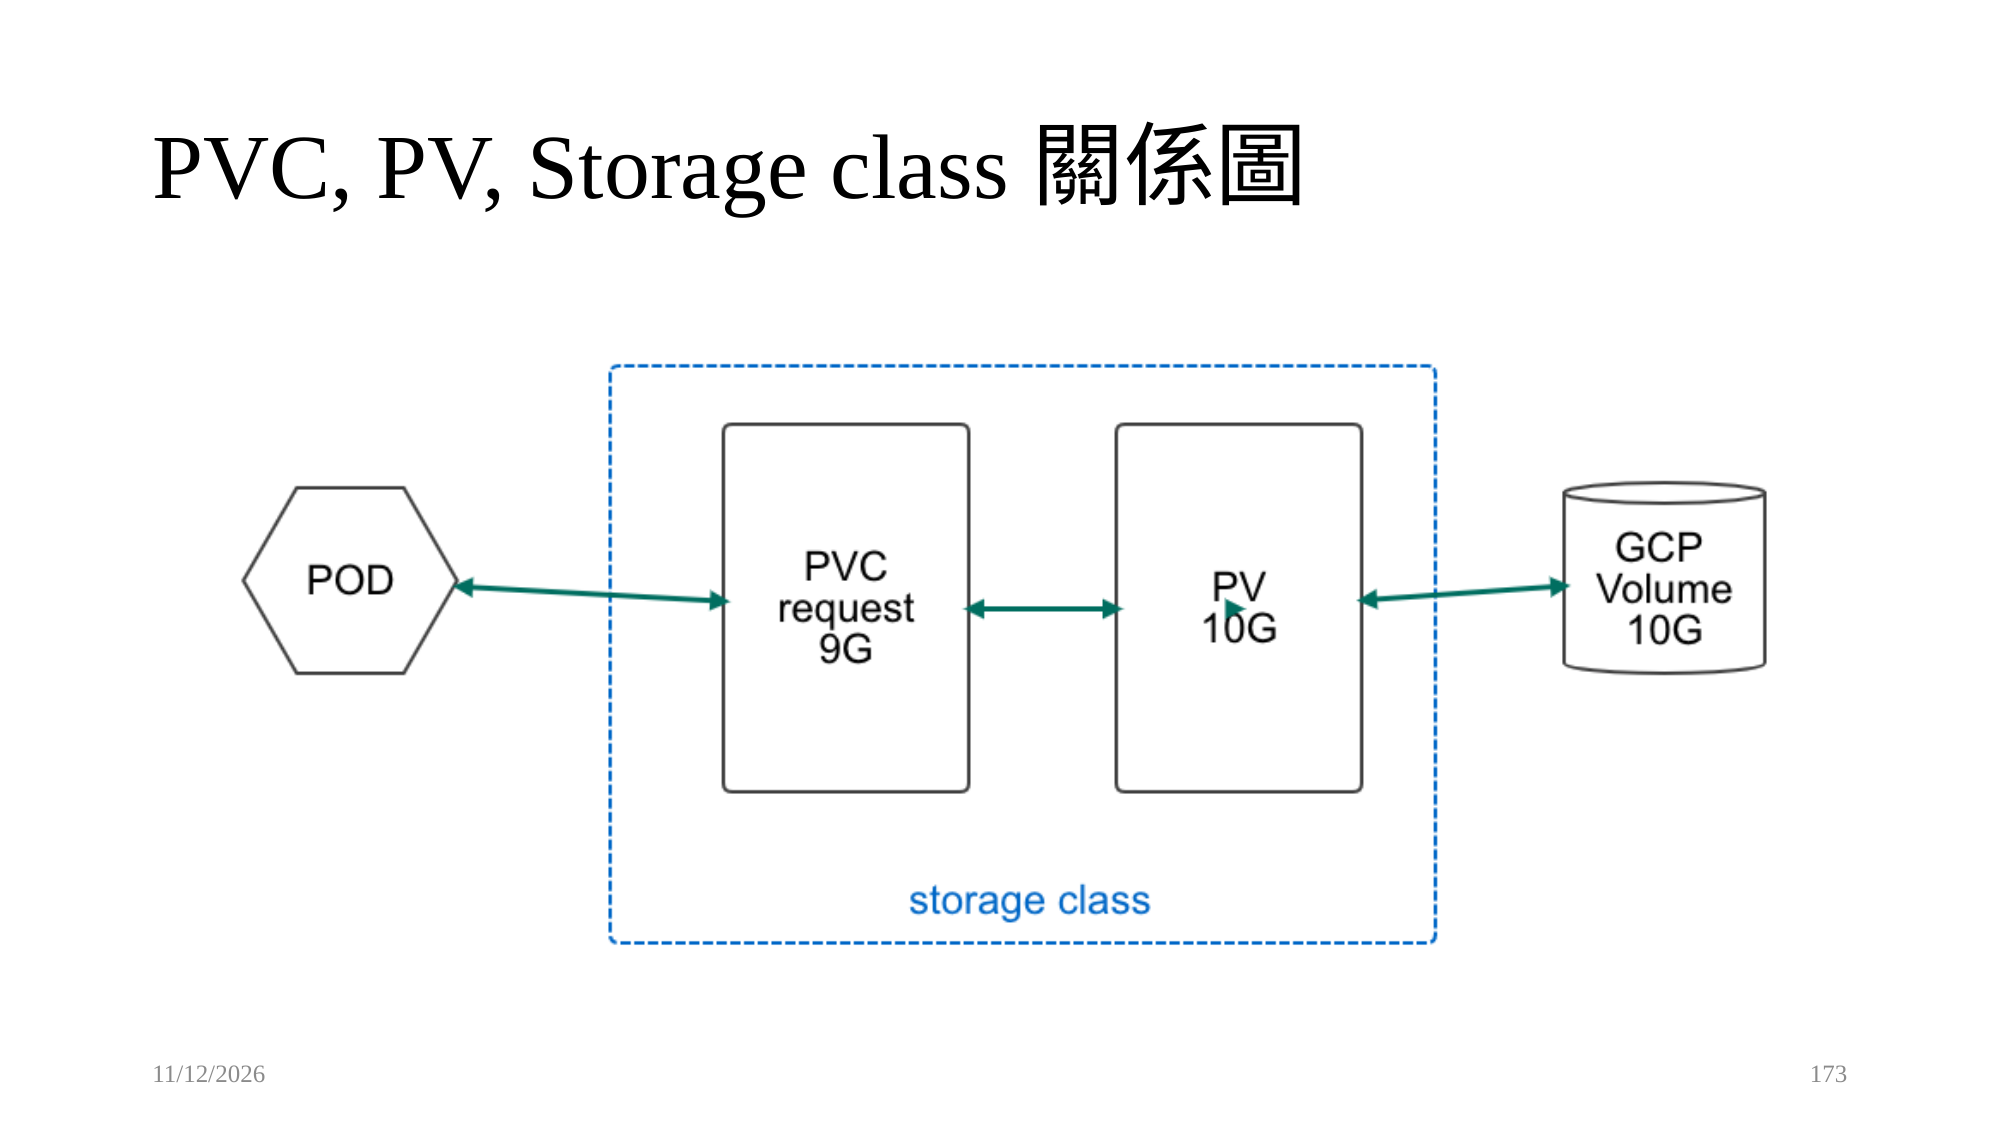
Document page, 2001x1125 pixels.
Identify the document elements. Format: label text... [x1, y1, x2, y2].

title PVC, PV, Storage class關係圖 [137, 59, 1863, 278]
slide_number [137, 1042, 588, 1103]
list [137, 313, 1863, 1000]
slide_number 173 [1412, 1042, 1863, 1103]
